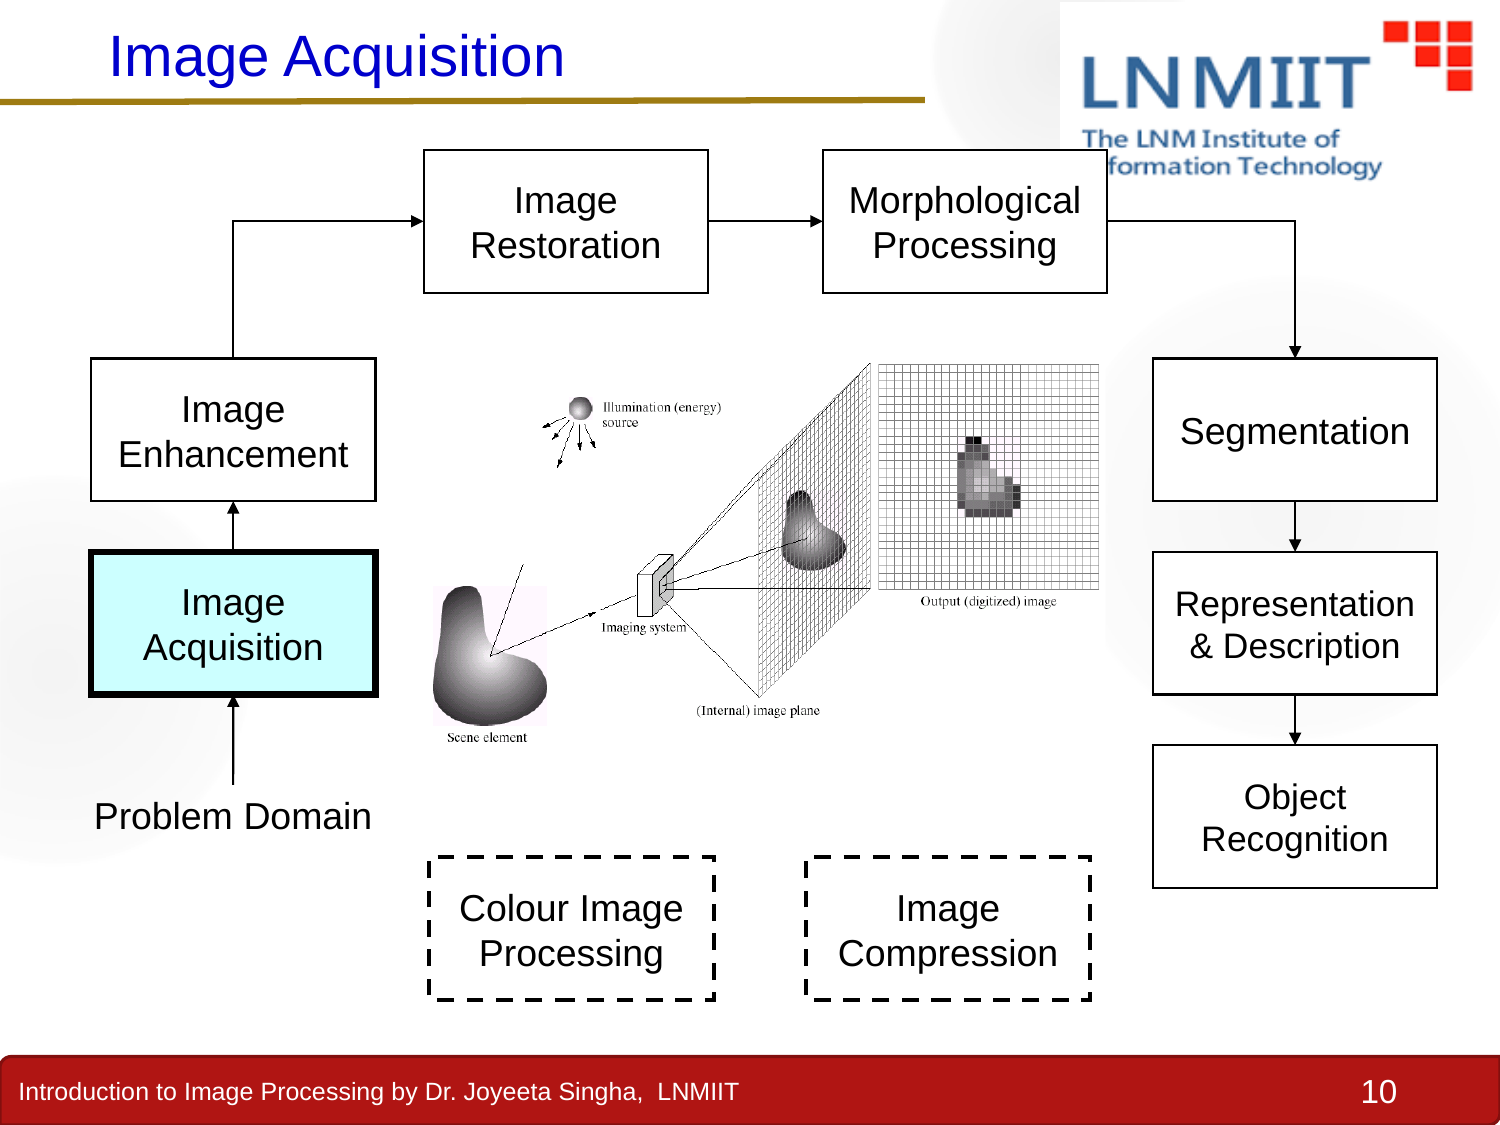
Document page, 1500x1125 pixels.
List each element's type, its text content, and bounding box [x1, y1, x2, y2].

text_box Image Acquisition [93, 10, 582, 95]
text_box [74, 149, 1438, 1001]
picture [1060, 2, 1498, 198]
